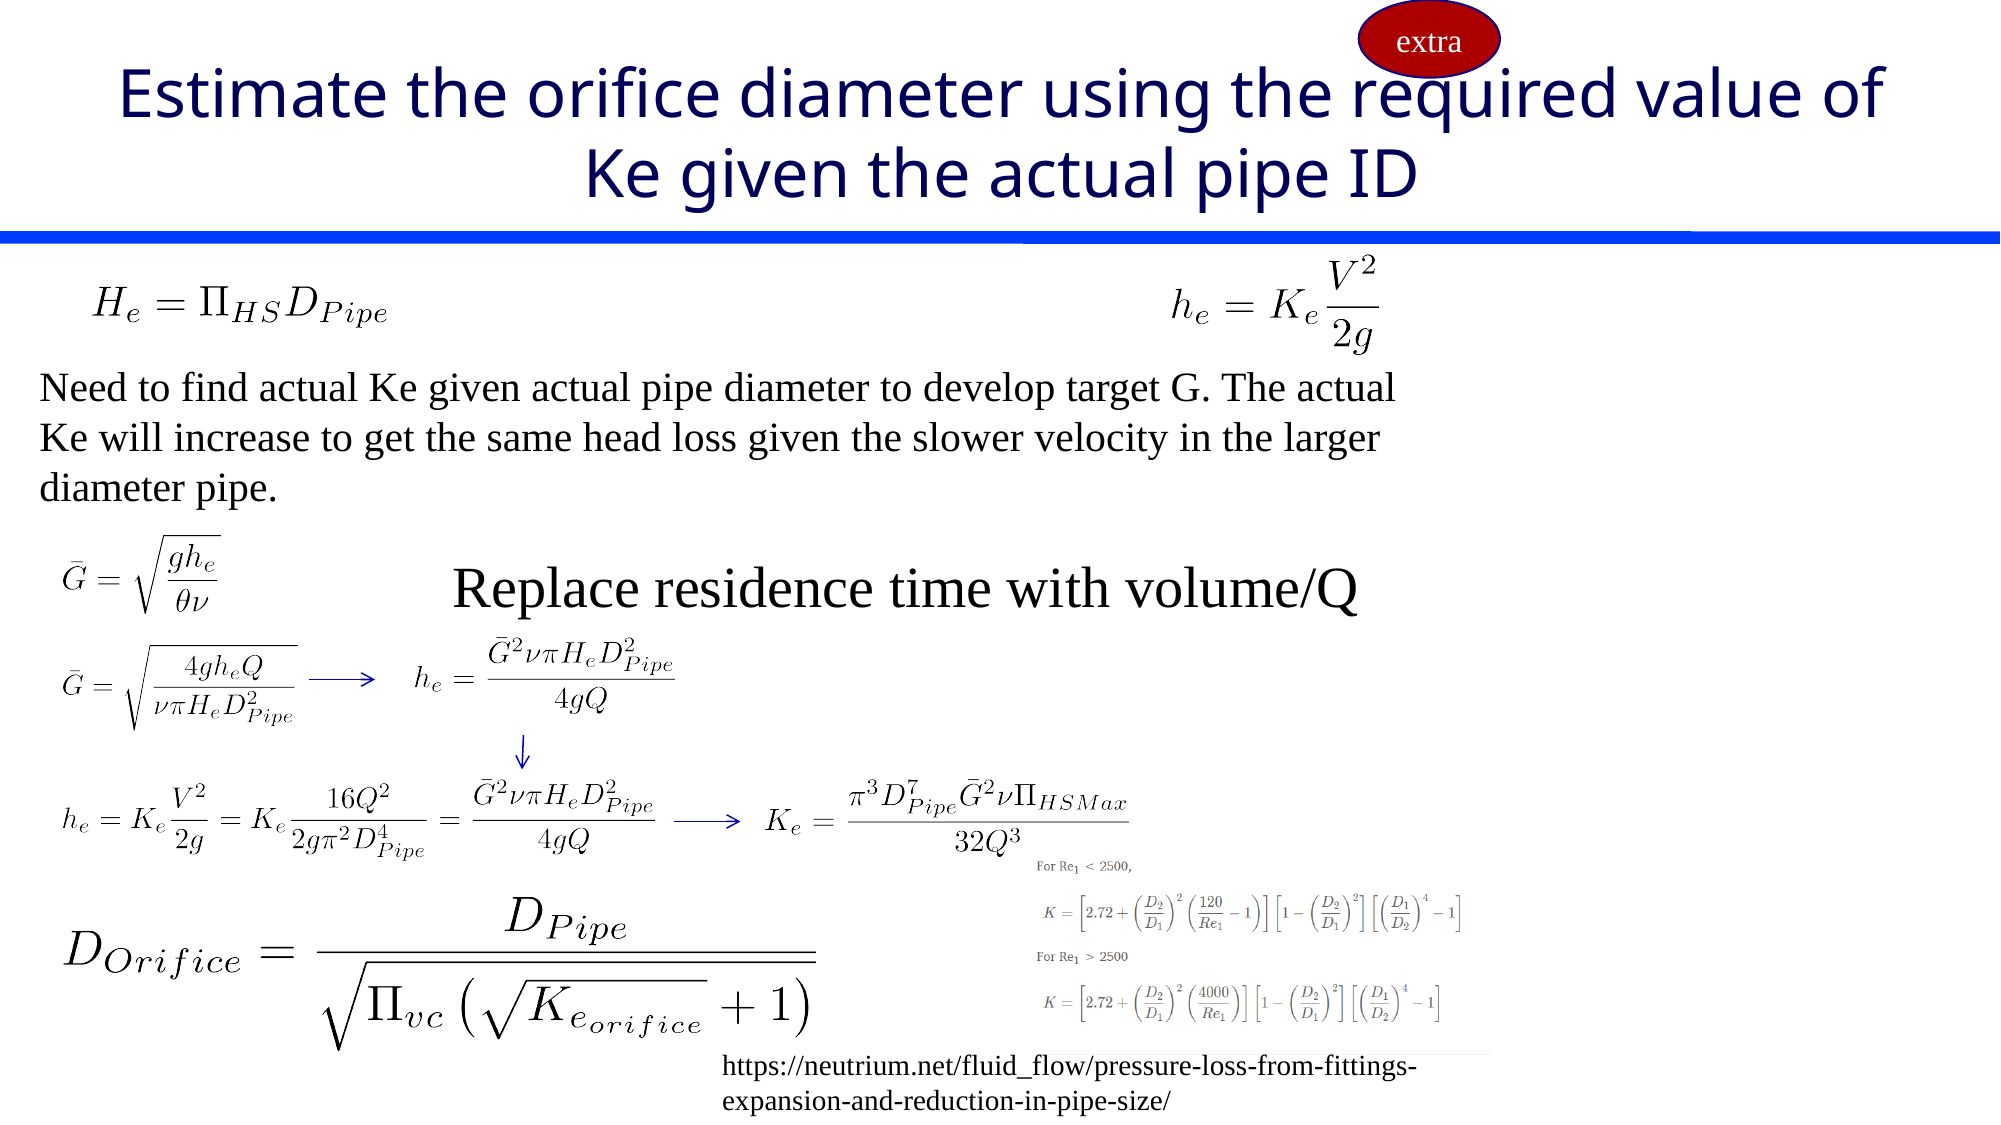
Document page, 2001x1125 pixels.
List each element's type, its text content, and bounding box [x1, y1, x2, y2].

picture [62, 535, 221, 614]
text_box extra [1358, 0, 1501, 78]
title Estimate the orifice diameter using the required value of Ke given the actual pipe ID [75, 37, 1930, 225]
text_box Need to find actual Ke given actual pipe diameter to develop target G. The actual Ke will increase to get the same head loss given the slower velocity in the larger diameter pipe. [24, 351, 1445, 517]
picture [1172, 254, 1379, 355]
picture [62, 896, 816, 1051]
text_box https://neutrium.net/fluid_flow/pressure-loss-from-fittings-expansion-and-reduction-in-pipe-size/ [707, 1039, 1458, 1124]
picture [62, 645, 299, 732]
picture [415, 637, 675, 714]
picture [764, 778, 1492, 1058]
text_box Replace residence time with volume/Q [438, 541, 1374, 627]
picture [62, 779, 656, 861]
picture [91, 286, 387, 328]
